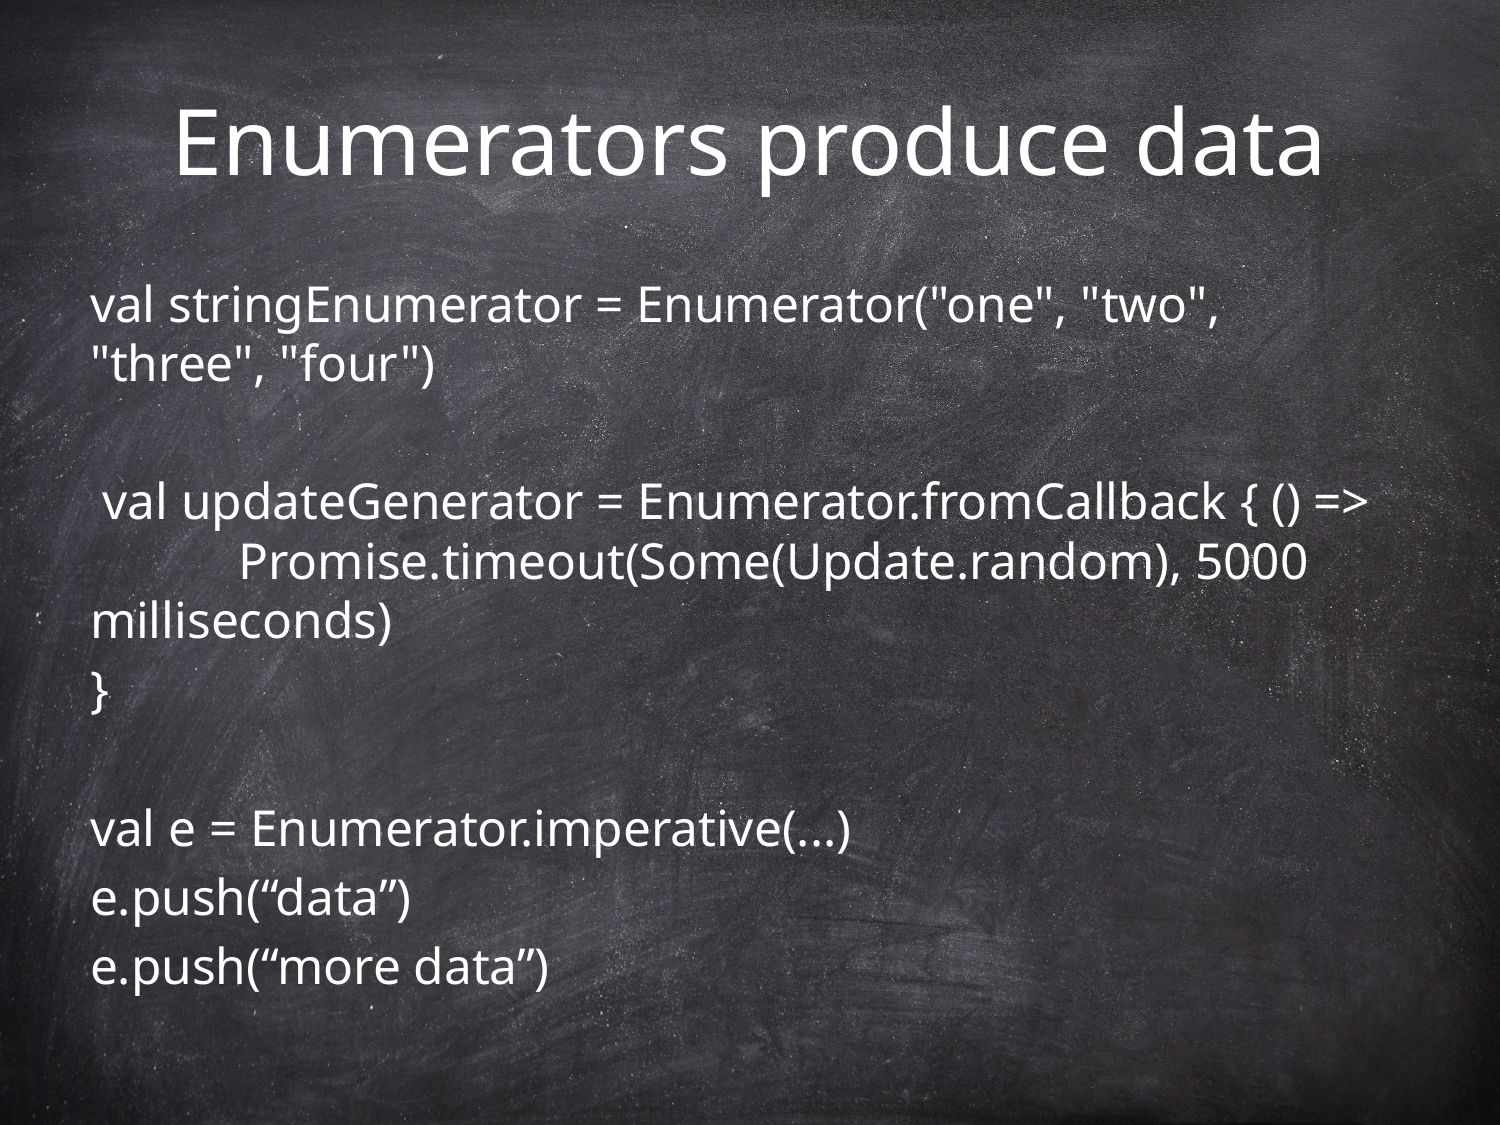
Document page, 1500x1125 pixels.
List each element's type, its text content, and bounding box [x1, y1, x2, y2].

title Enumerators produce data [75, 45, 1425, 233]
picture [0, 0, 1500, 1125]
list val stringEnumerator = Enumerator("one", "two", "three", "four") val updateGenerator = Enumerator.fromCallback { () => Promise.timeout(Some(Update.random), 5000 milliseconds) } val e = Enumerator.imperative(...) e.push(“data”) e.push(“more data”) [75, 262, 1425, 1005]
